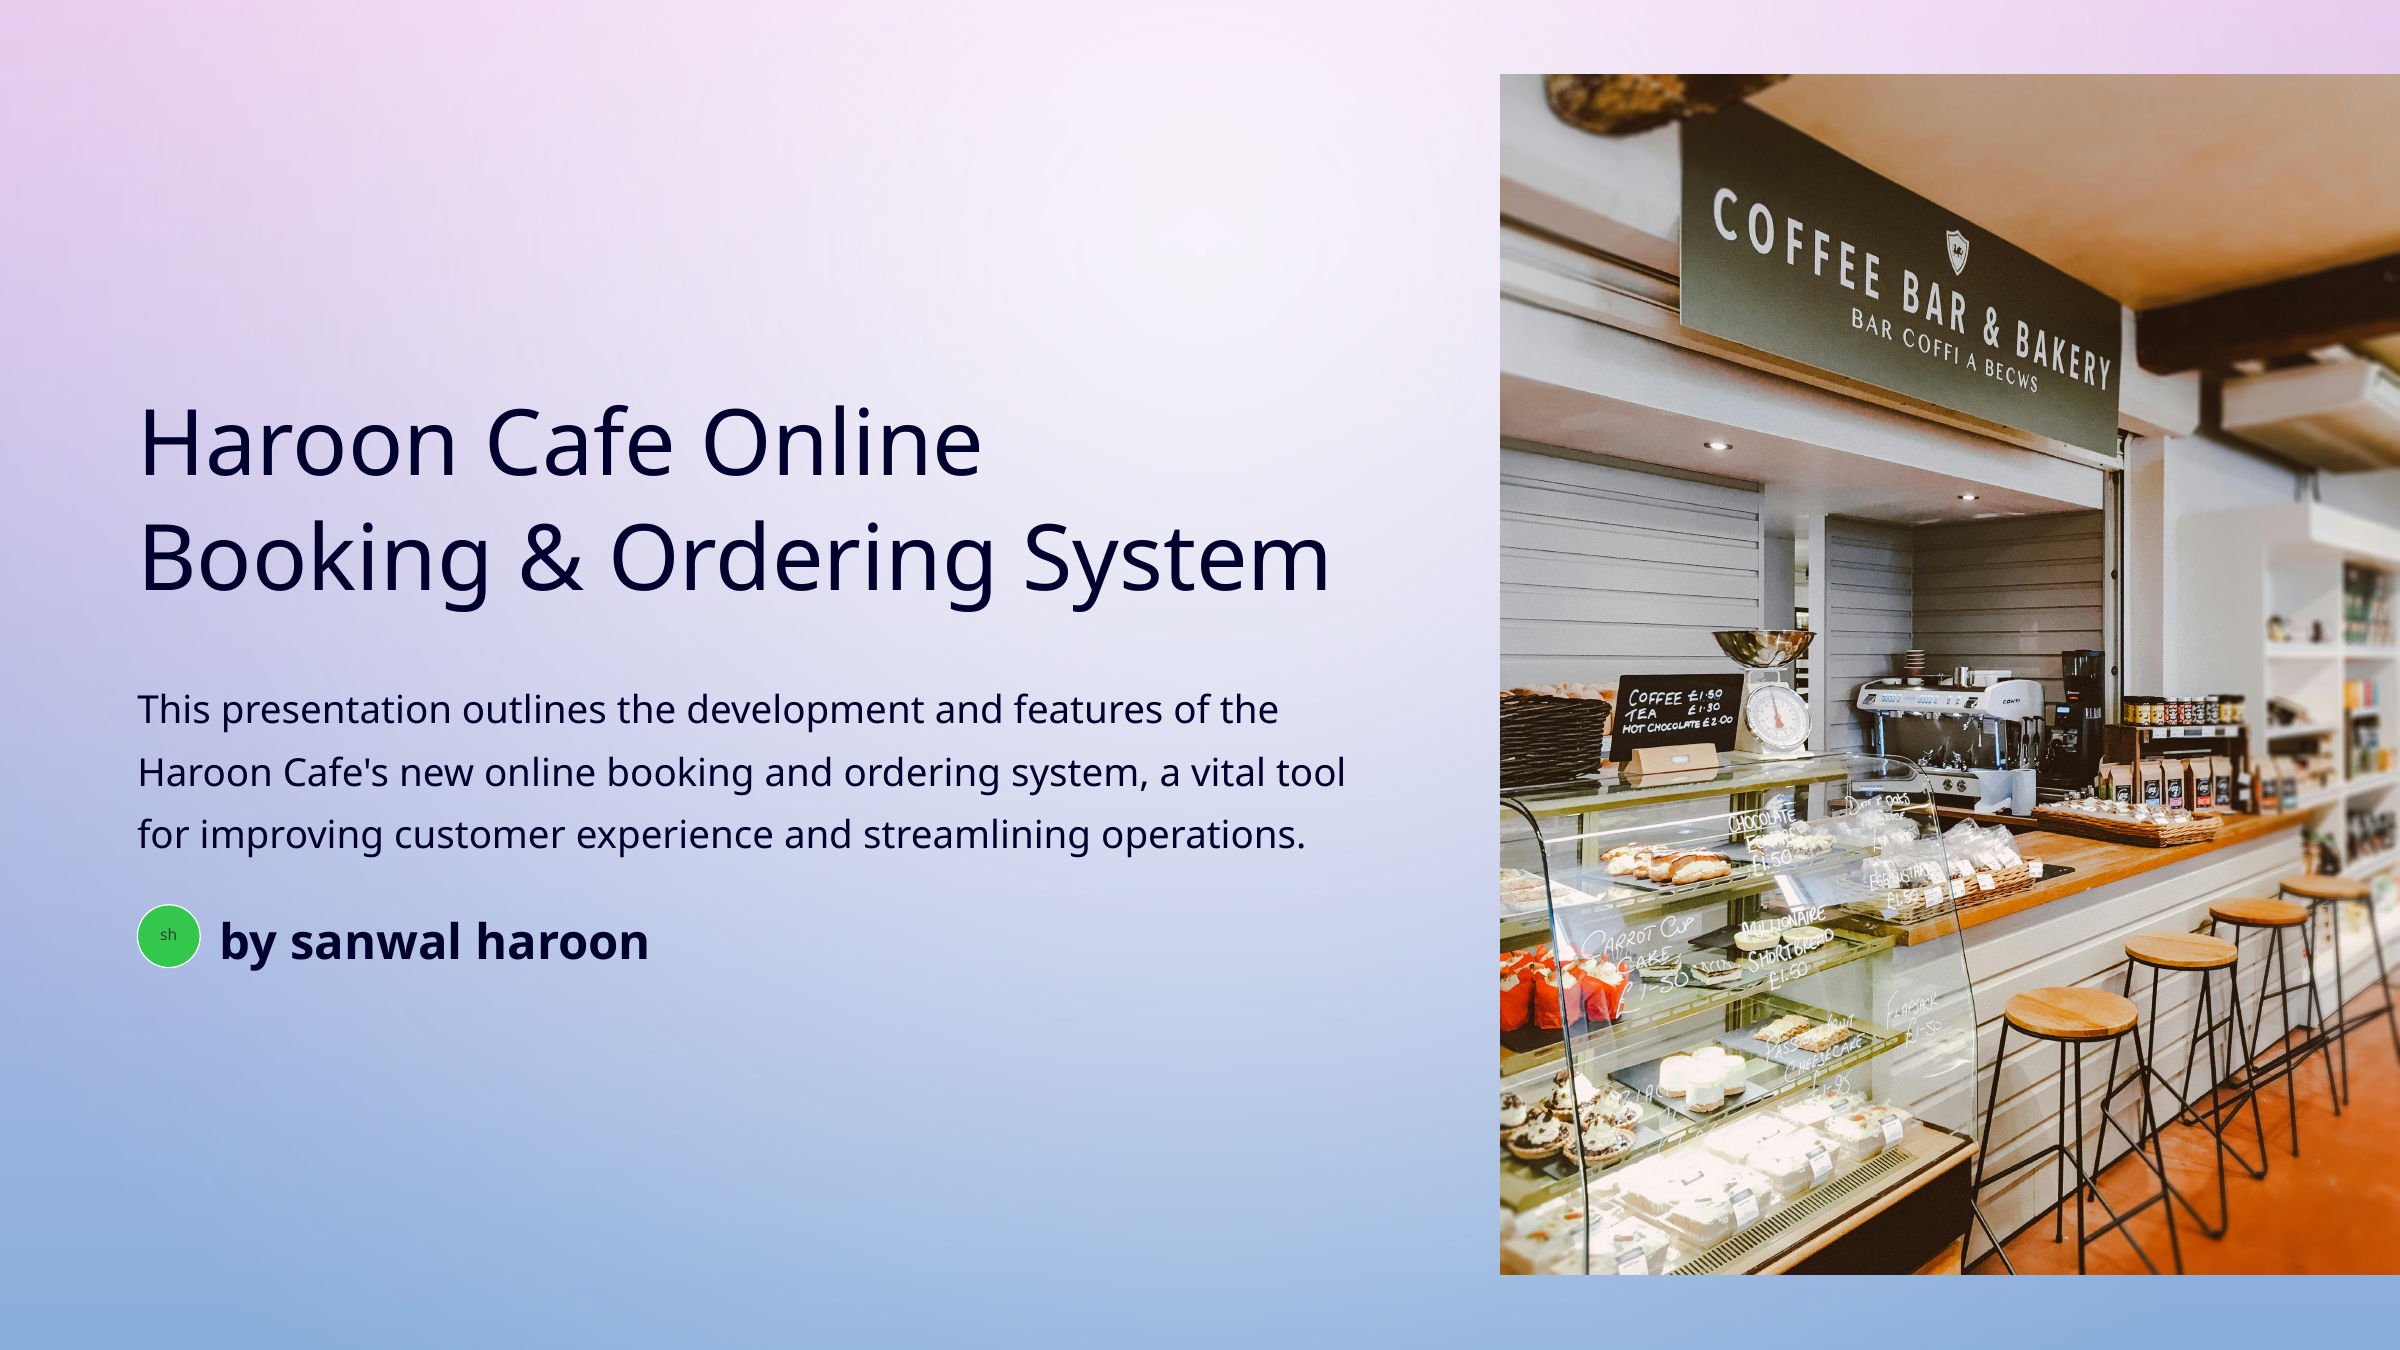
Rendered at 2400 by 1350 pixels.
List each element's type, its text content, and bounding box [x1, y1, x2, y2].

picture [1499, 74, 2400, 1276]
text_box by sanwal haroon [219, 901, 586, 971]
text_box Haroon Cafe Online Booking & Ordering System [137, 379, 1363, 611]
text_box [137, 904, 201, 968]
text_box An online booking form allowing customers to select dates, times, and guest counts. [0, 0, 2400, 749]
text_box sh [159, 928, 179, 945]
text_box This presentation outlines the development and features of the Haroon Cafe's new online booking and ordering system, a vital tool for improving customer experience and streamlining operations. [137, 669, 1363, 858]
